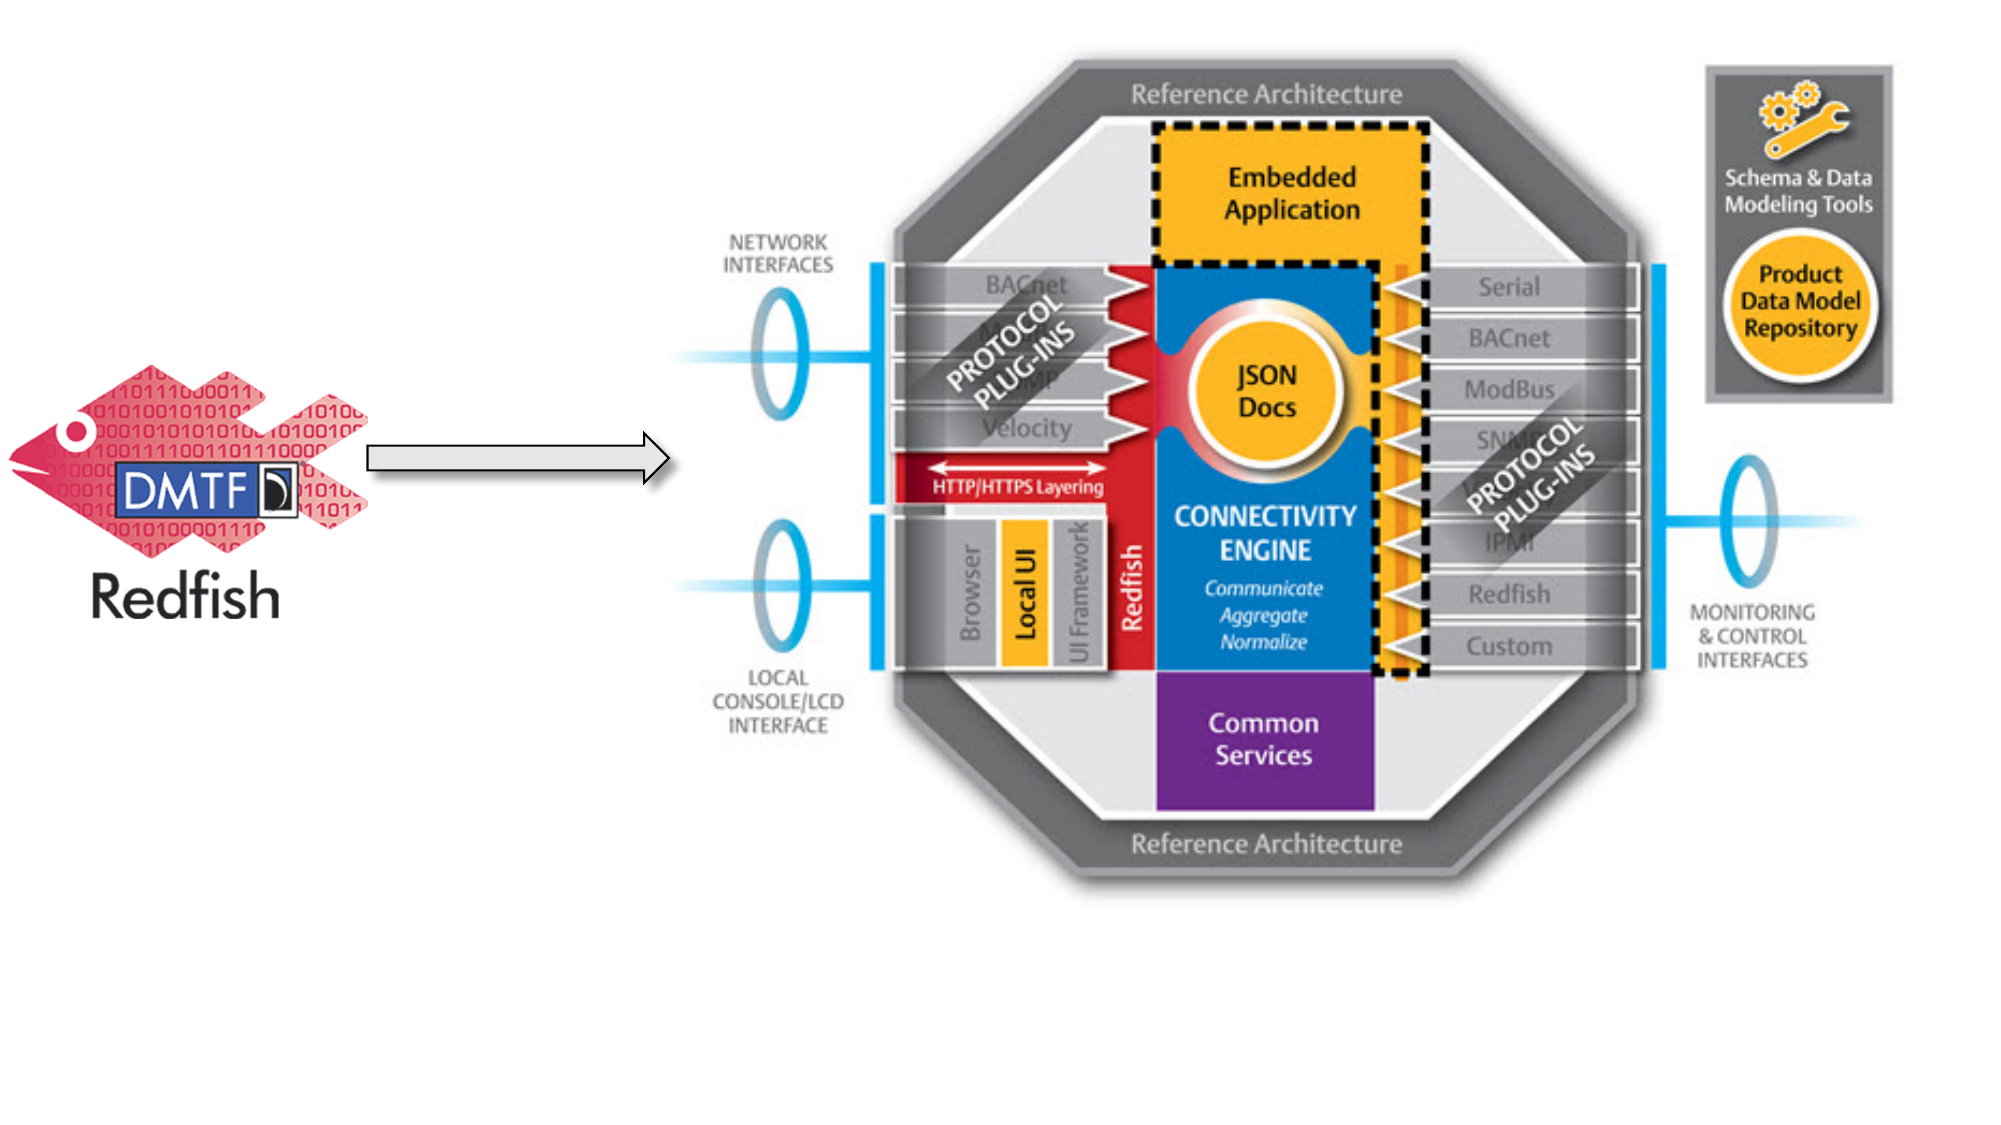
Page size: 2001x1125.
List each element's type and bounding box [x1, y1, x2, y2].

picture [9, 365, 368, 619]
text_box [368, 430, 668, 486]
picture [668, 0, 1918, 941]
